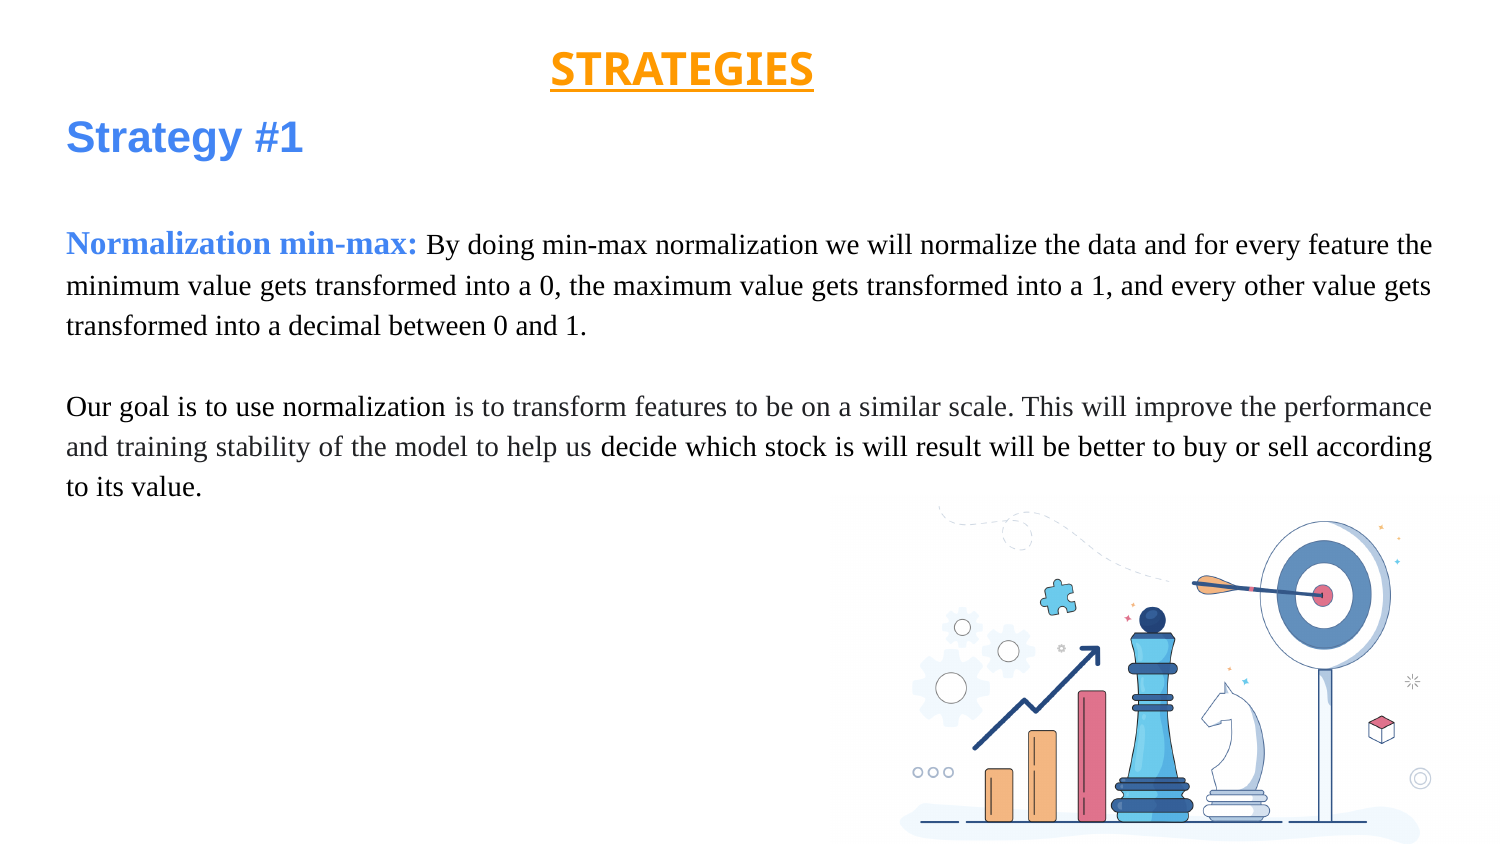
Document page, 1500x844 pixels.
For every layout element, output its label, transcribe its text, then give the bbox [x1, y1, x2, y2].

text_box STRATEGIES [488, 24, 877, 110]
list Normalization min-max: By doing min-max normalization we will normalize the data and for every feature the minimum value gets transformed into a 0, the maximum value gets transformed into a 1, and every other value gets transformed into a decimal between 0 and 1. Our goal is to use normalization is to transform features to be on a similar scale. This will improve the performance and training stability of the model to help us decide which stock is will result will be better to buy or sell according to its value. [51, 199, 1449, 734]
title Strategy #1 [51, 93, 360, 187]
picture [830, 495, 1500, 844]
